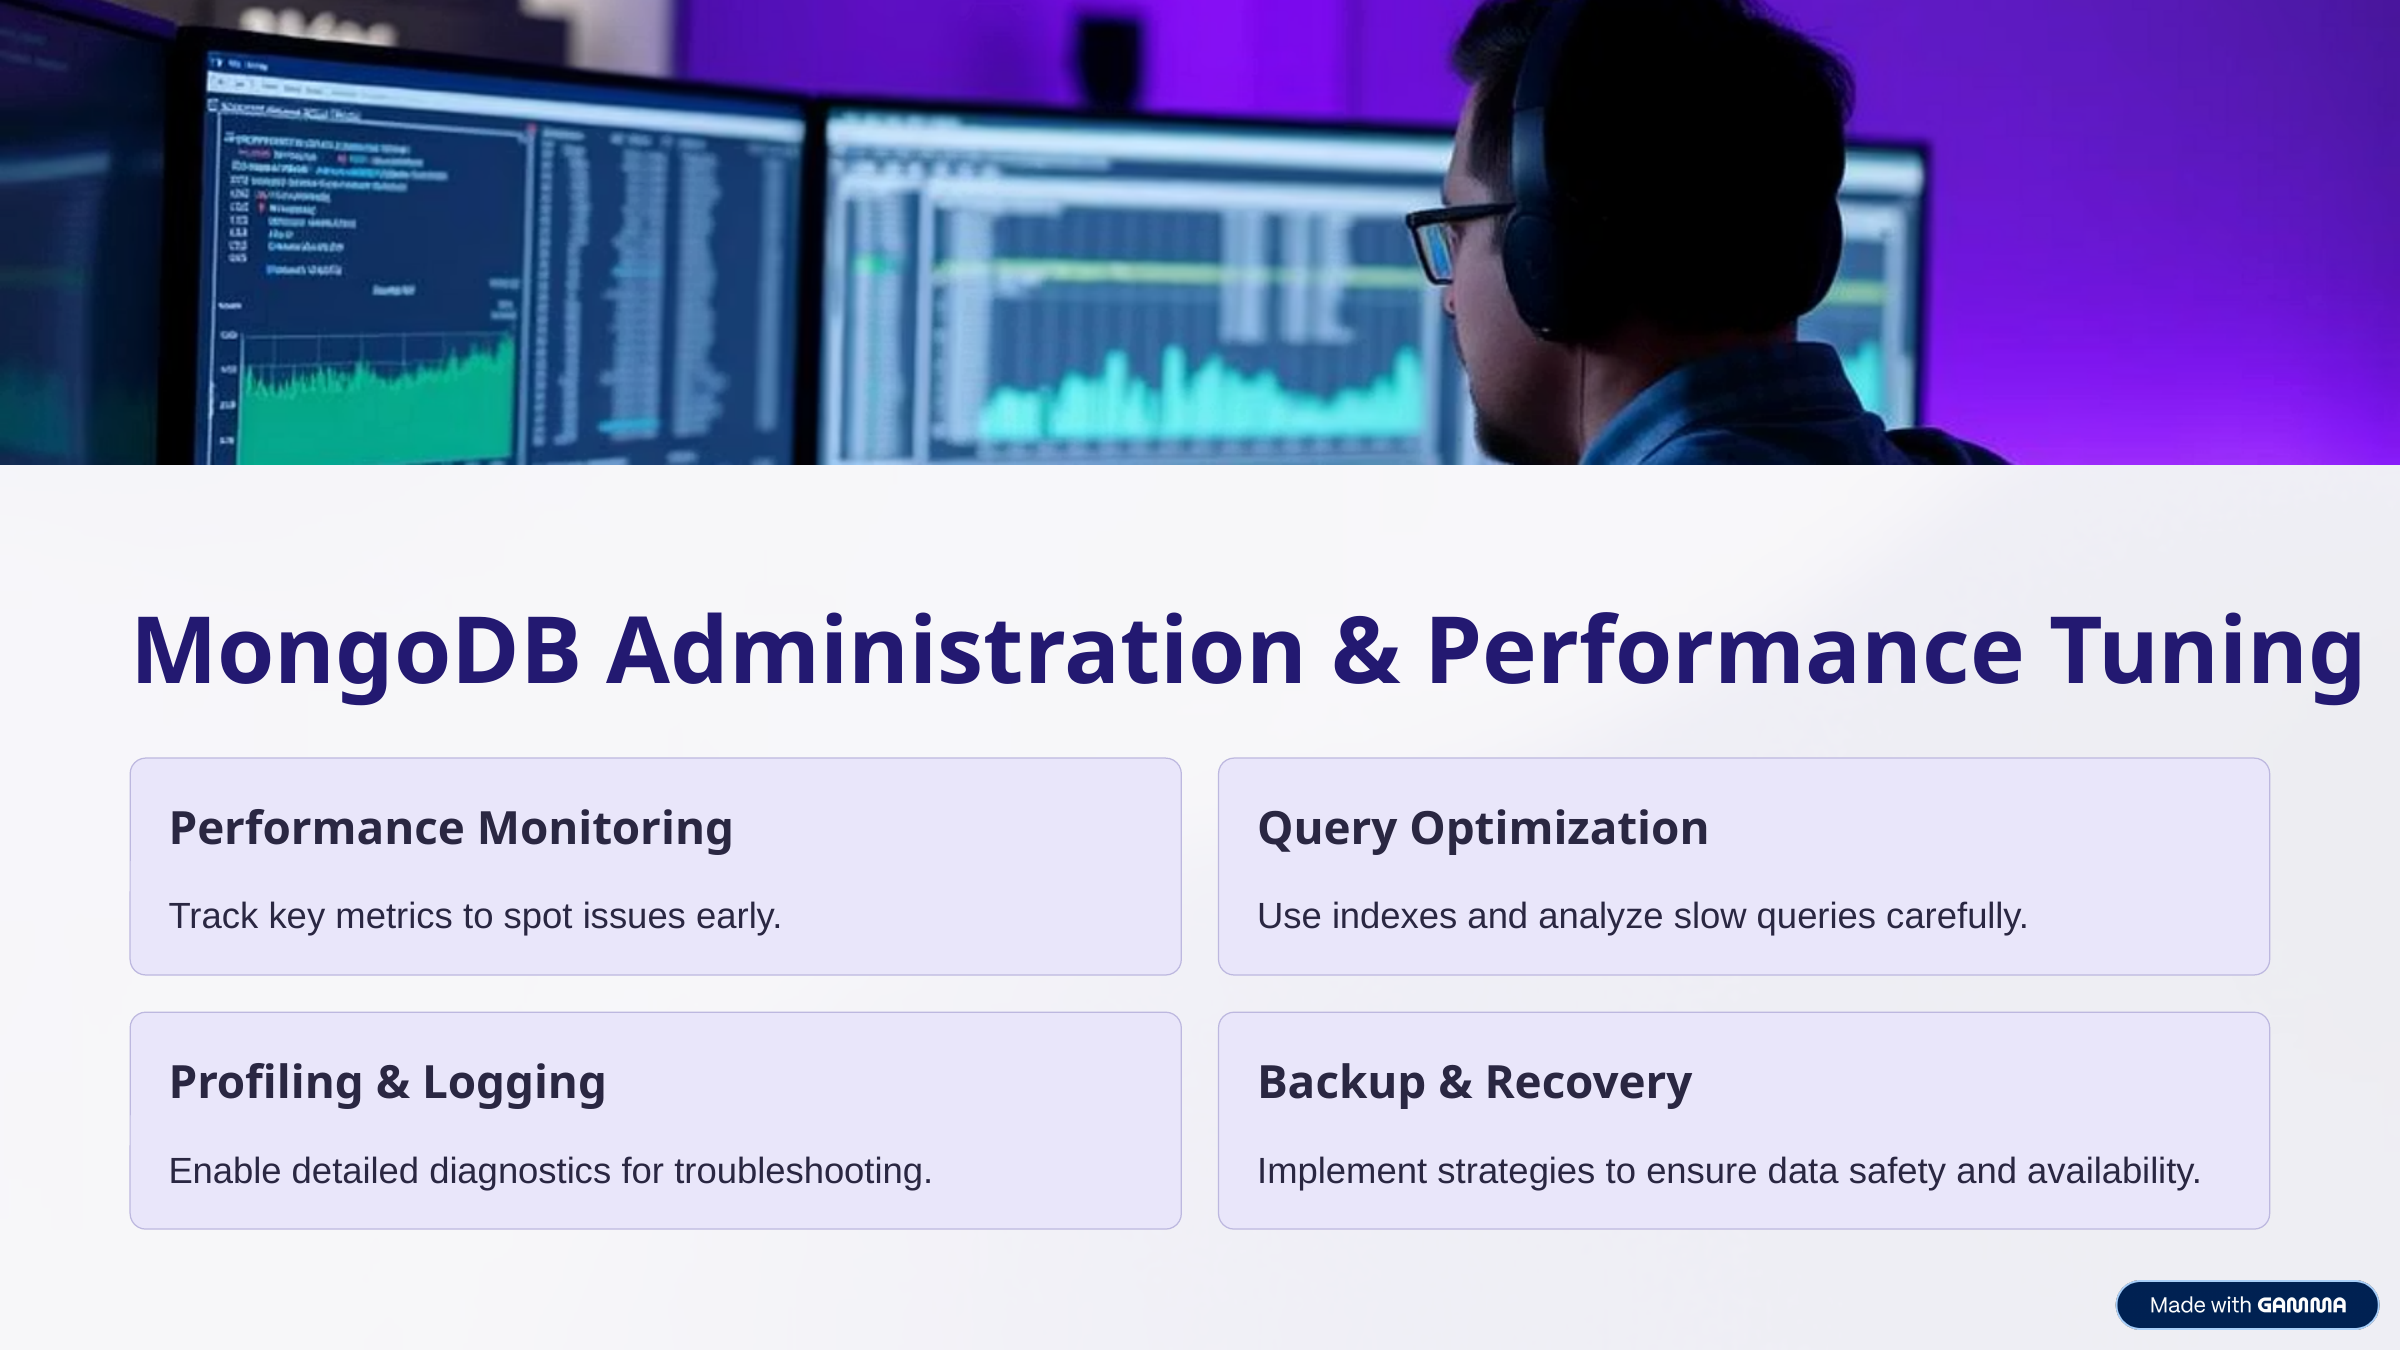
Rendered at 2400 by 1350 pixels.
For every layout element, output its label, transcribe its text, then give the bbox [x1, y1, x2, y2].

text_box Query Optimization [1256, 796, 1723, 855]
text_box Performance Monitoring [168, 796, 705, 855]
text_box Use indexes and analyze slow queries carefully. [1256, 876, 2232, 937]
text_box Track key metrics to spot issues early. [168, 876, 1143, 937]
text_box [130, 758, 1182, 976]
picture [0, 0, 2400, 466]
text_box Profiling & Logging [168, 1050, 634, 1109]
text_box [1218, 758, 2270, 976]
text_box Enable detailed diagnostics for troubleshooting. [168, 1131, 1143, 1191]
text_box Backup & Recovery [1256, 1050, 1723, 1109]
text_box Implement strategies to ensure data safety and availability. [1256, 1131, 2232, 1191]
picture [2106, 1271, 2389, 1339]
text_box [1218, 1012, 2270, 1230]
text_box MongoDB Administration & Performance Tuning [130, 586, 2211, 703]
text_box [130, 1012, 1182, 1230]
